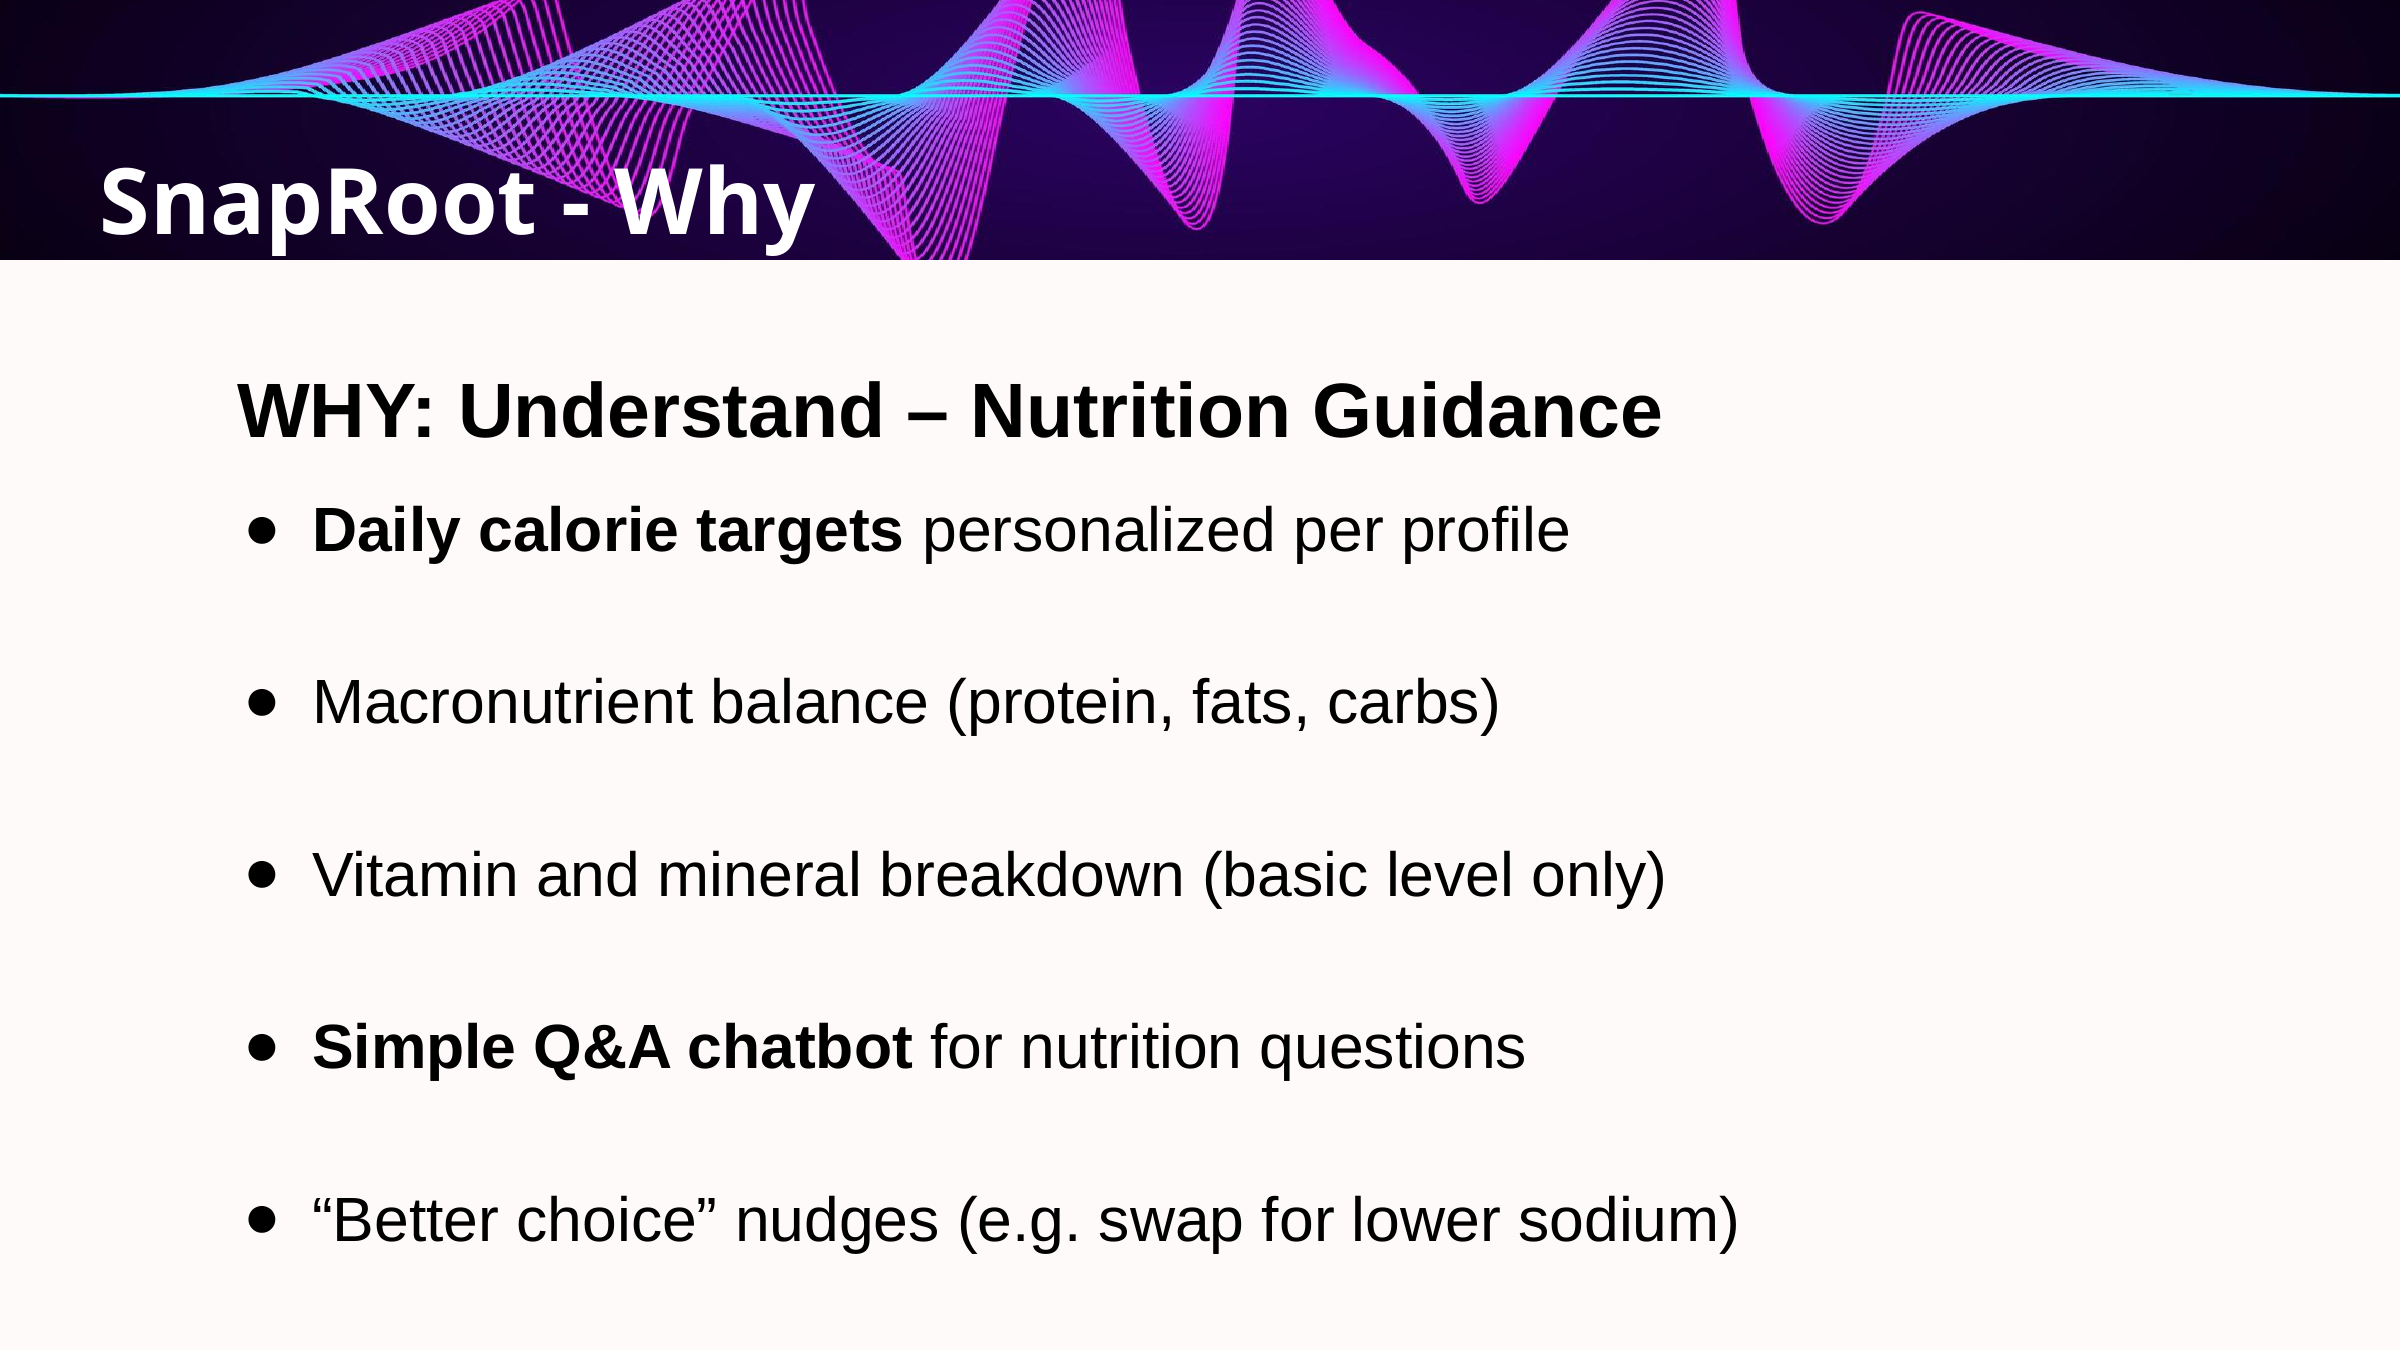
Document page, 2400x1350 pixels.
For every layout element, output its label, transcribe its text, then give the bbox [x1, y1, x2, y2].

text_box WHY: Understand – Nutrition Guidance Daily calorie targets personalized per profile Macronutrient balance (protein, fats, carbs) Vitamin and mineral breakdown (basic level only) Simple Q&A chatbot for nutrition questions “Better choice” nudges (e.g. swap for lower sodium) [222, 331, 2251, 1269]
picture [0, 0, 2400, 260]
